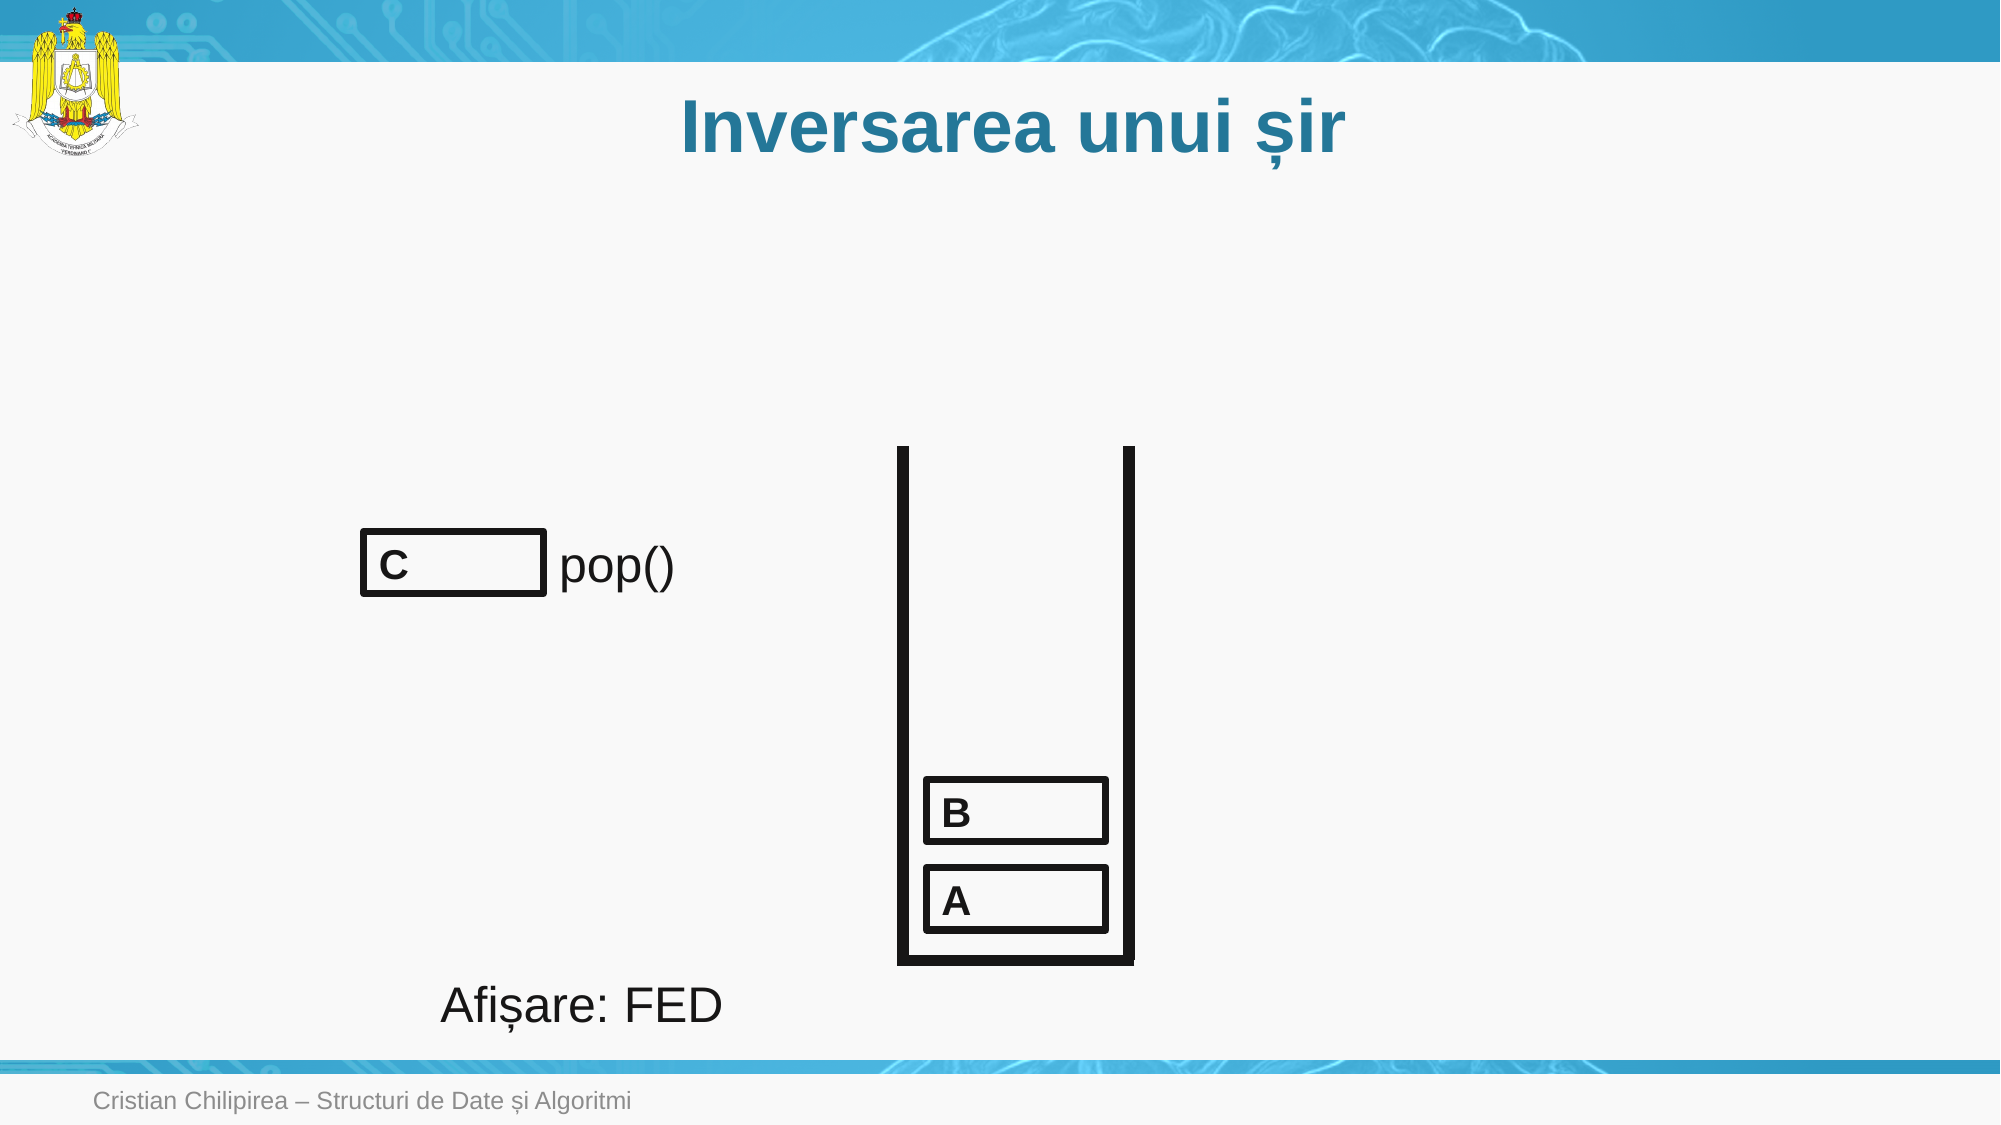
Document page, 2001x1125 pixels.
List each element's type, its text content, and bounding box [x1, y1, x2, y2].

text_box B [926, 779, 1106, 842]
footer Cristian Chilipirea – Structuri de Date și Algoritmi [77, 1073, 1338, 1125]
text_box A [926, 867, 1106, 930]
title Inversarea unui șir [150, 76, 1876, 180]
text_box pop() [544, 524, 691, 600]
text_box C [363, 531, 544, 594]
picture [0, 0, 2000, 156]
text_box Afișare: FED [425, 965, 739, 1041]
picture [0, 1060, 2000, 1074]
